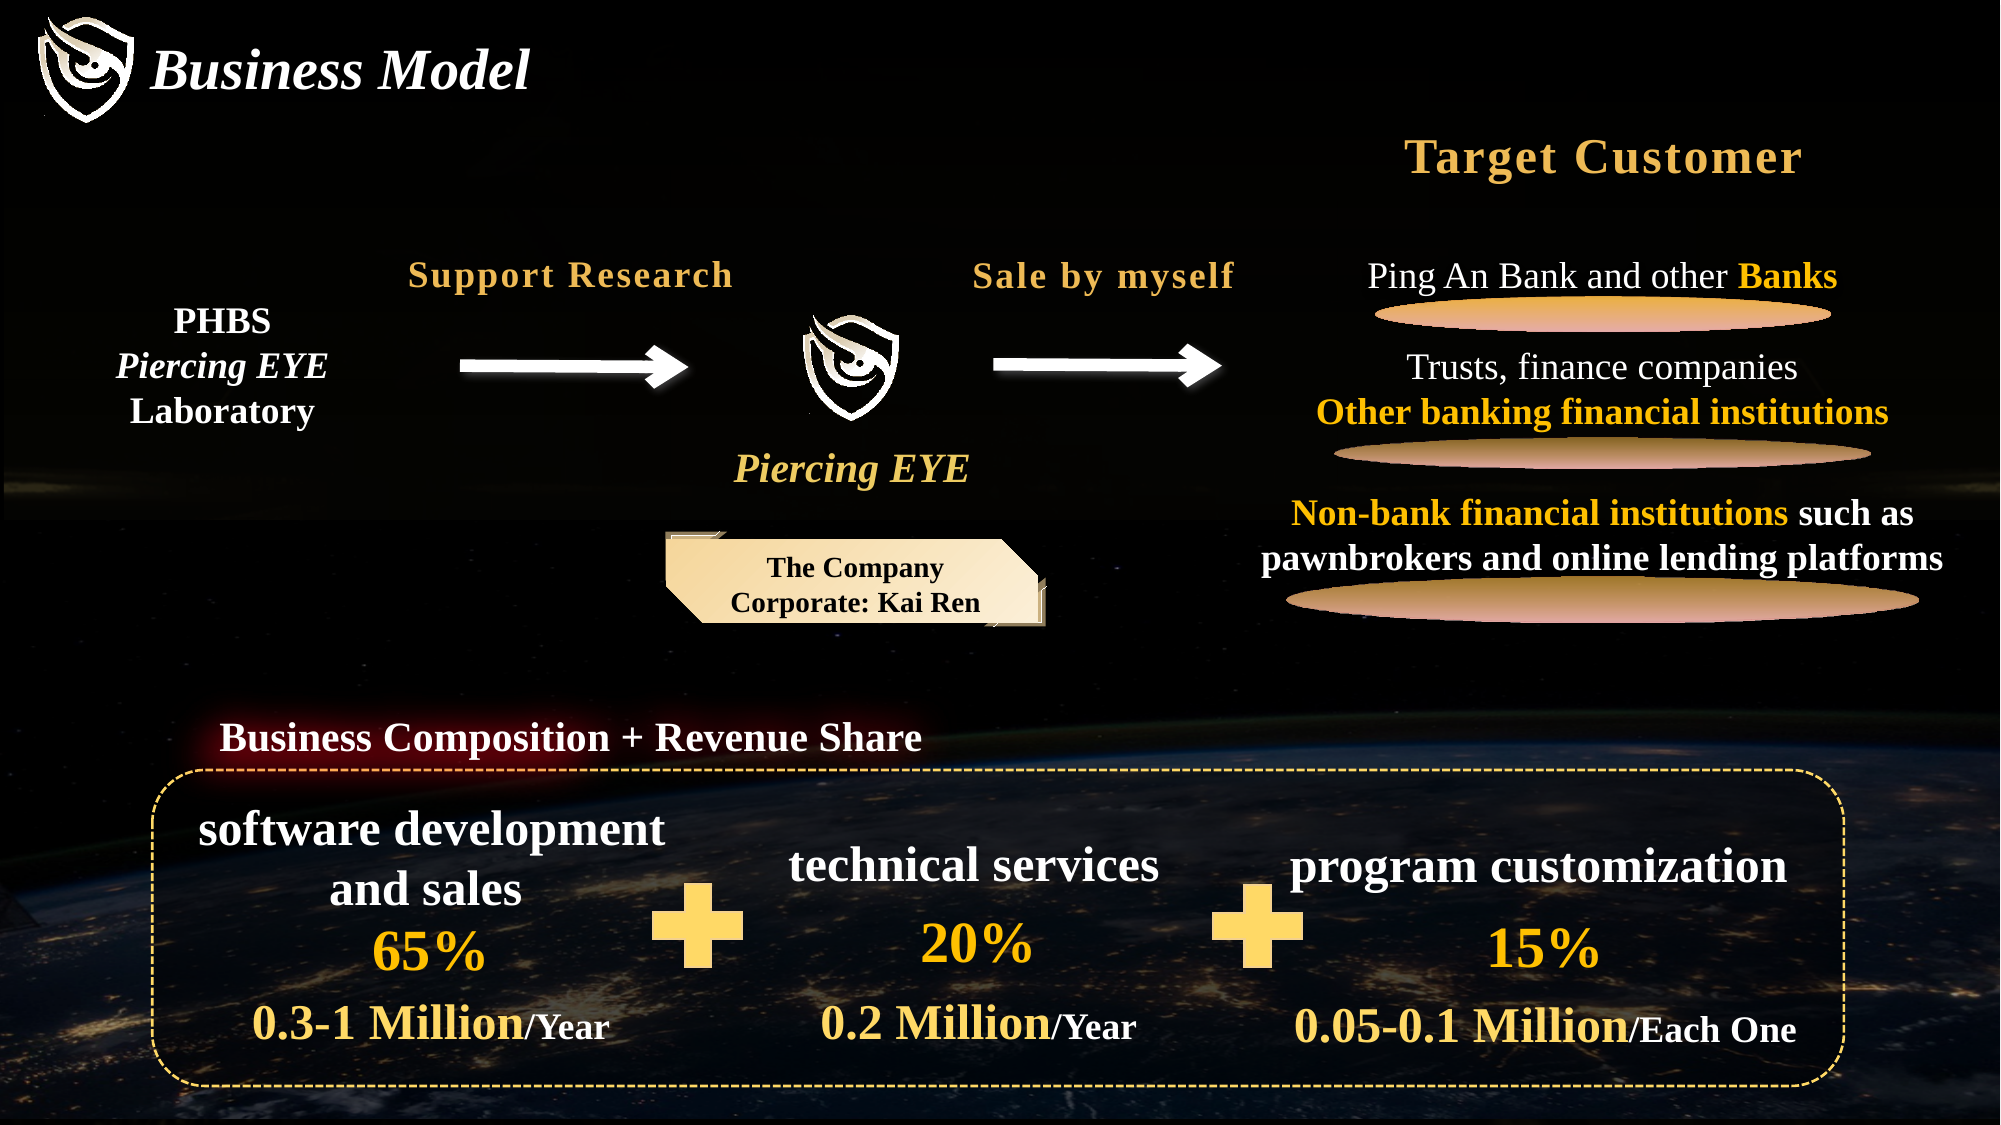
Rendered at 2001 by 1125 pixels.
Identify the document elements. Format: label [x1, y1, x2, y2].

picture [38, 16, 134, 108]
text_box [29, 108, 1975, 627]
text_box [735, 823, 1226, 1058]
text_box [0, 0, 2000, 1119]
picture [3, 5, 2001, 1125]
text_box [180, 786, 684, 1058]
